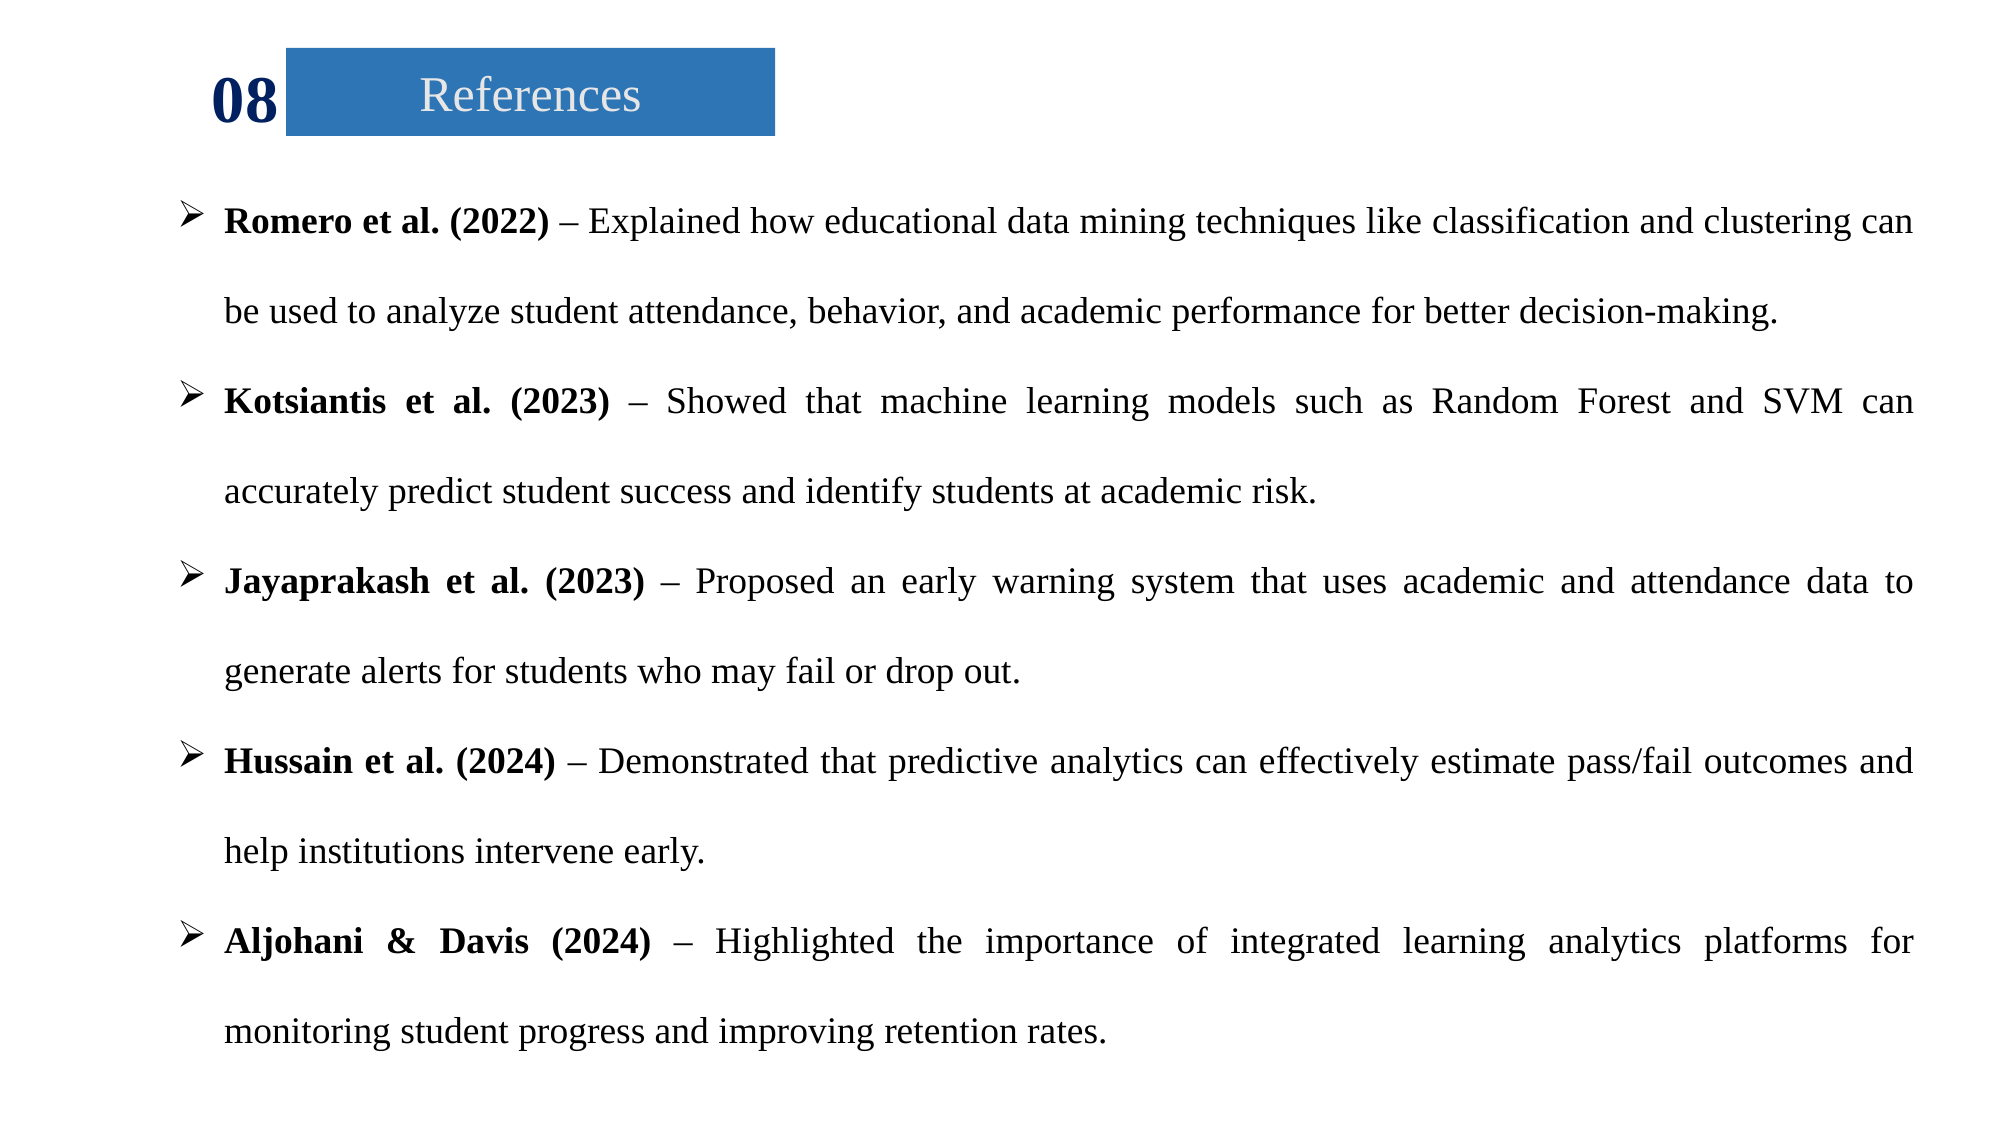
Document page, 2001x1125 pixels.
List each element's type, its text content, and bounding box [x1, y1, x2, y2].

text_box Romero et al. (2022) – Explained how educational data mining techniques like classification and clustering can be used to analyze student attendance, behavior, and academic performance for better decision-making. Kotsiantis et al. (2023) – Showed that machine learning models such as Random Forest and SVM can accurately predict student success and identify students at academic risk. Jayaprakash et al. (2023) – Proposed an early warning system that uses academic and attendance data to generate alerts for students who may fail or drop out. Hussain et al. (2024) – Demonstrated that predictive analytics can effectively estimate pass/fail outcomes and help institutions intervene early. Aljohani & Davis (2024) – Highlighted the importance of integrated learning analytics platforms for monitoring student progress and improving retention rates. [162, 143, 1931, 1059]
text_box 08 [190, 48, 301, 143]
text_box References [285, 47, 776, 137]
